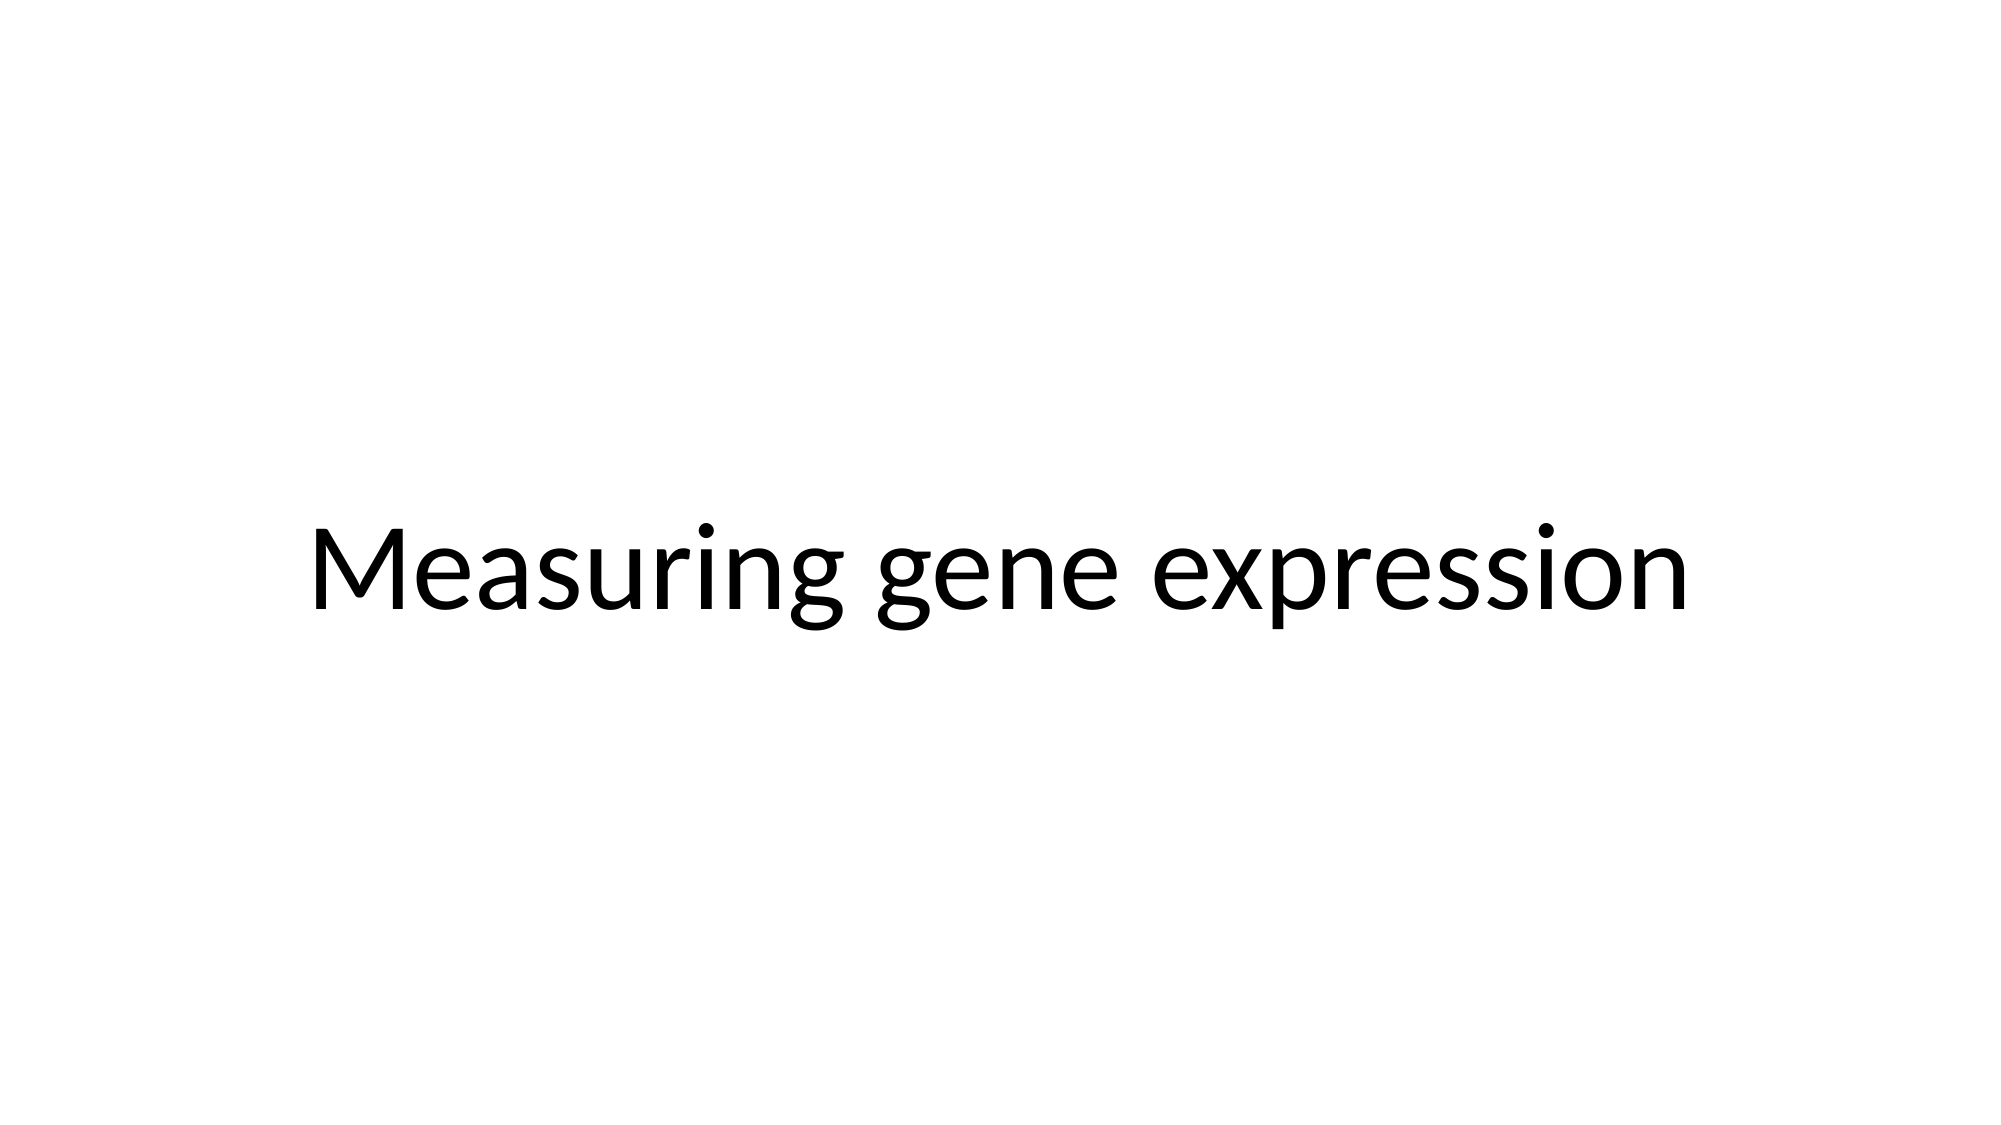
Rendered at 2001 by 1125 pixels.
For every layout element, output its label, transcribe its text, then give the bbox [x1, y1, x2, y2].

title Measuring gene expression [249, 481, 1750, 644]
